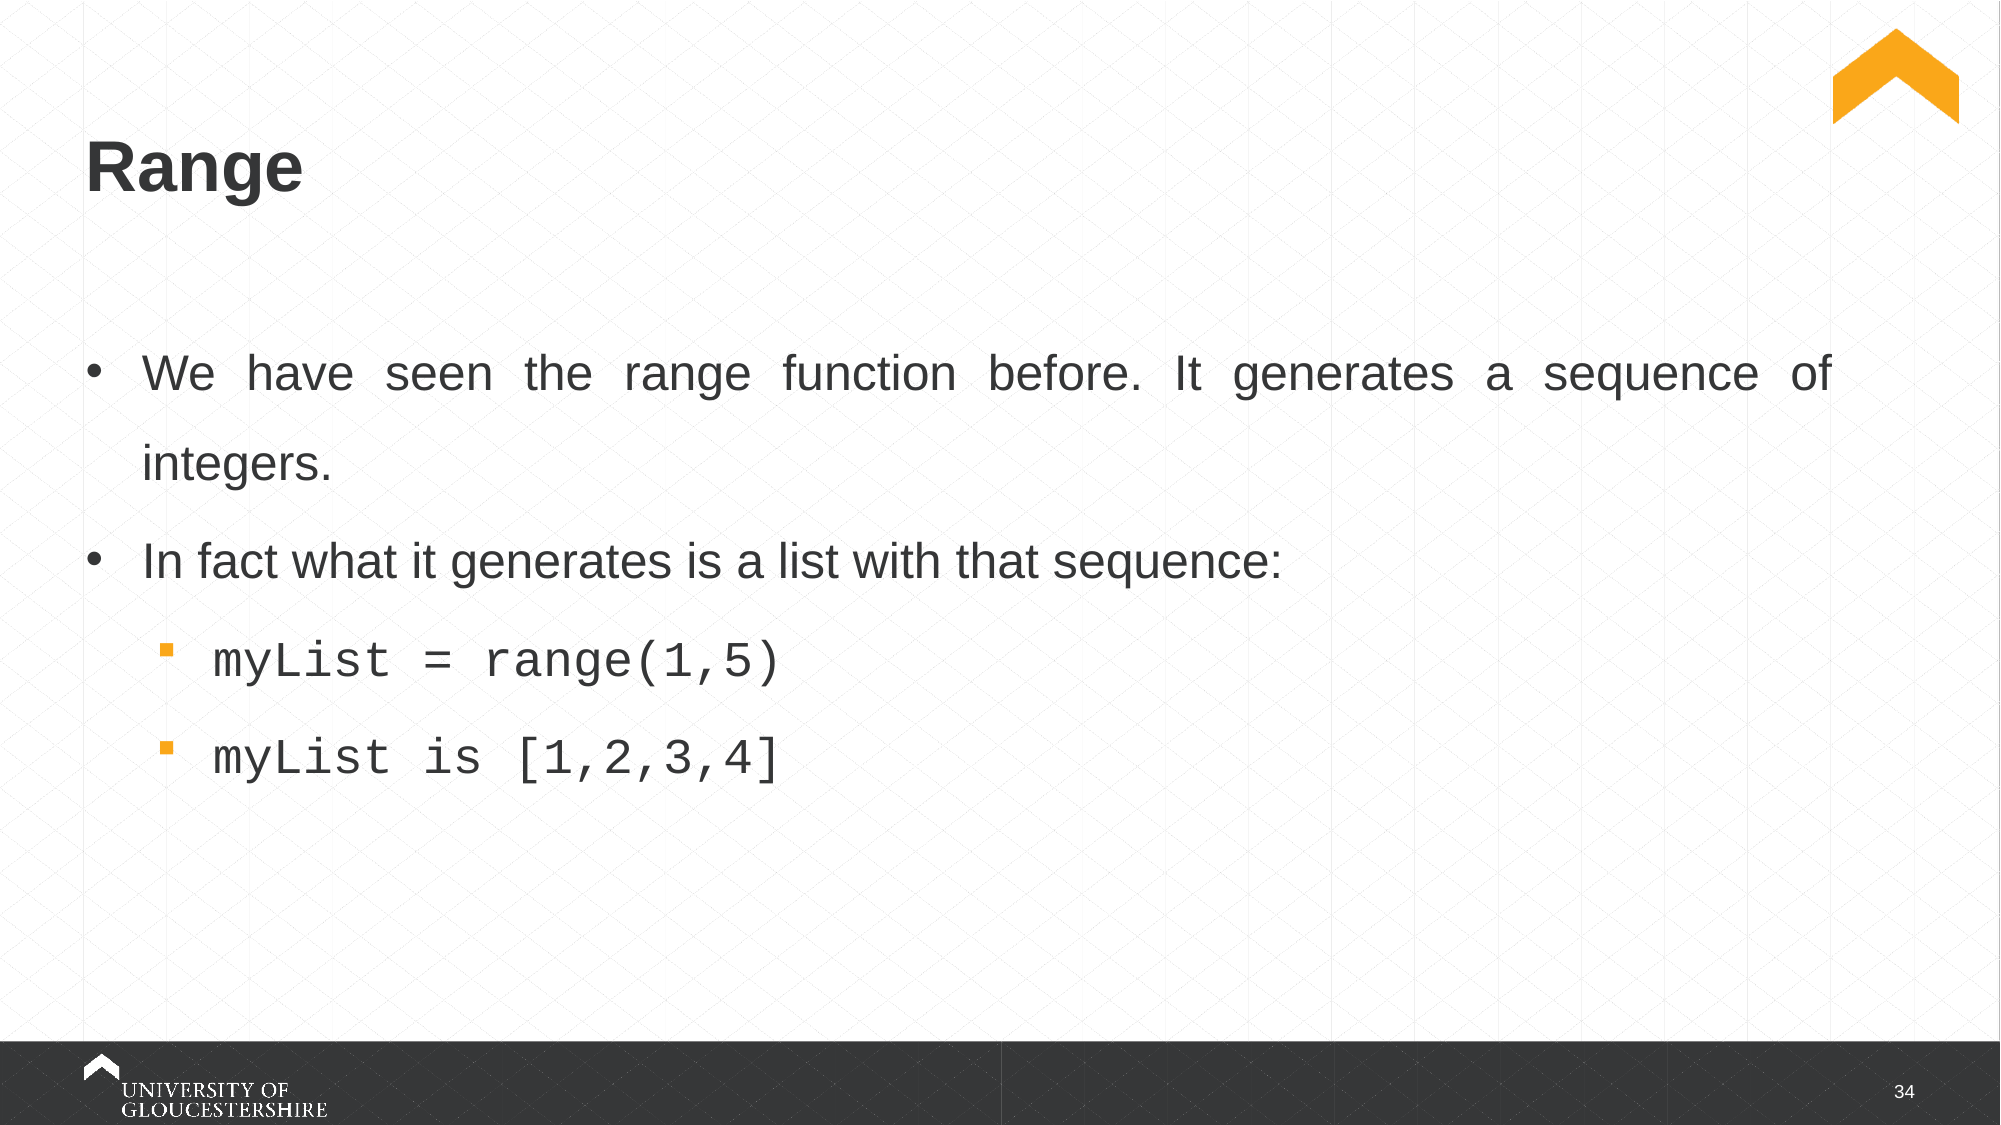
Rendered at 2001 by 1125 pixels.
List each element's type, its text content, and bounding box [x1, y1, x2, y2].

list We have seen the range function before. It generates a sequence of integers. In fact what it generates is a list with that sequence: myList = range(1,5) myList is [1,2,3,4] [85, 256, 1834, 973]
title Range [85, 138, 983, 256]
picture [0, 1, 2001, 1125]
